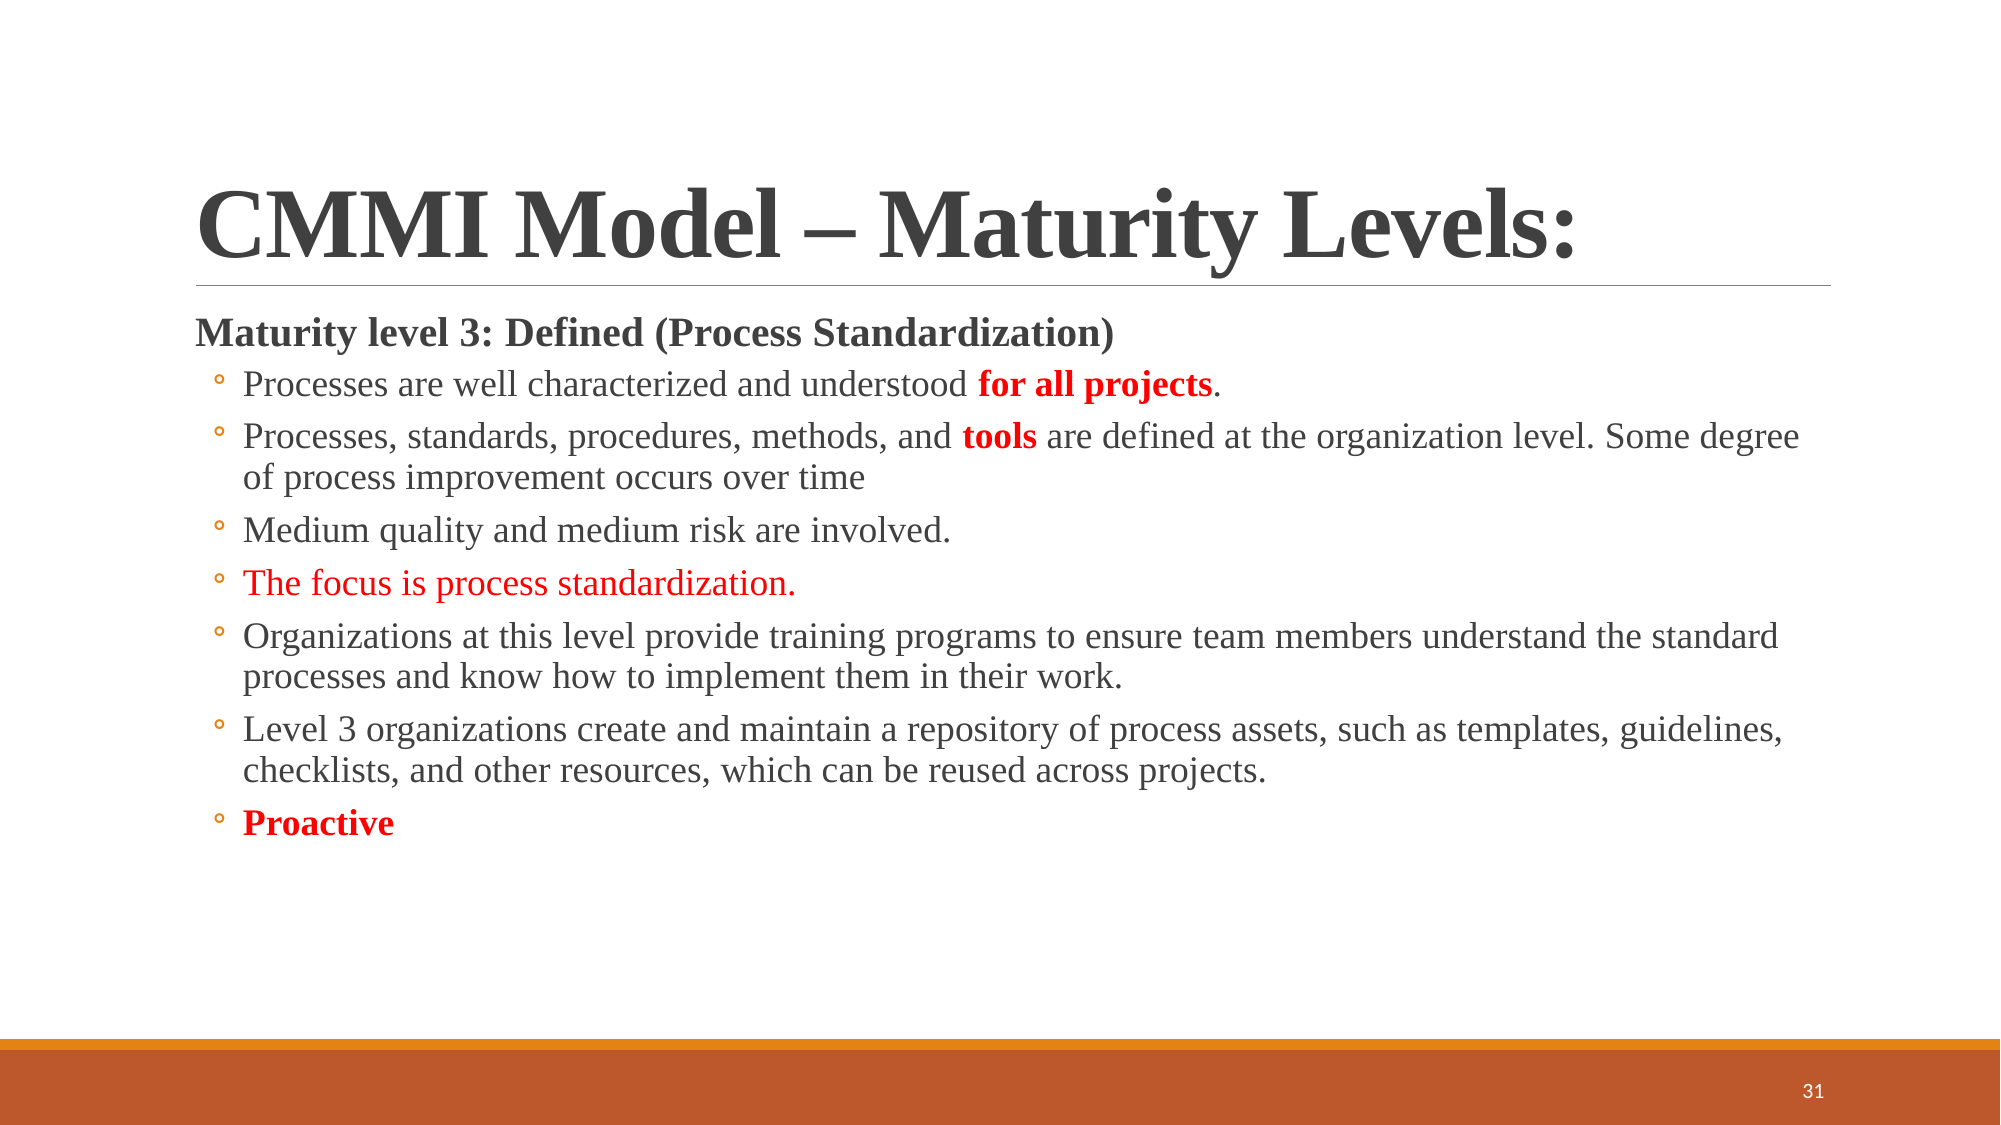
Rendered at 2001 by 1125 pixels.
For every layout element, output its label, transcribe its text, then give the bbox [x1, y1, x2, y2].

slide_number 31 [1624, 1059, 1840, 1120]
title CMMI Model – Maturity Levels: [180, 47, 1830, 285]
list Maturity level 3: Defined (Process Standardization) Processes are well characterized and understood for all projects. Processes, standards, procedures, methods, and tools are defined at the organization level. Some degree of process improvement occurs over time Medium quality and medium risk are involved. The focus is process standardization. Organizations at this level provide training programs to ensure team members understand the standard processes and know how to implement them in their work. Level 3 organizations create and maintain a repository of process assets, such as templates, guidelines, checklists, and other resources, which can be reused across projects. Proactive [180, 302, 1830, 963]
